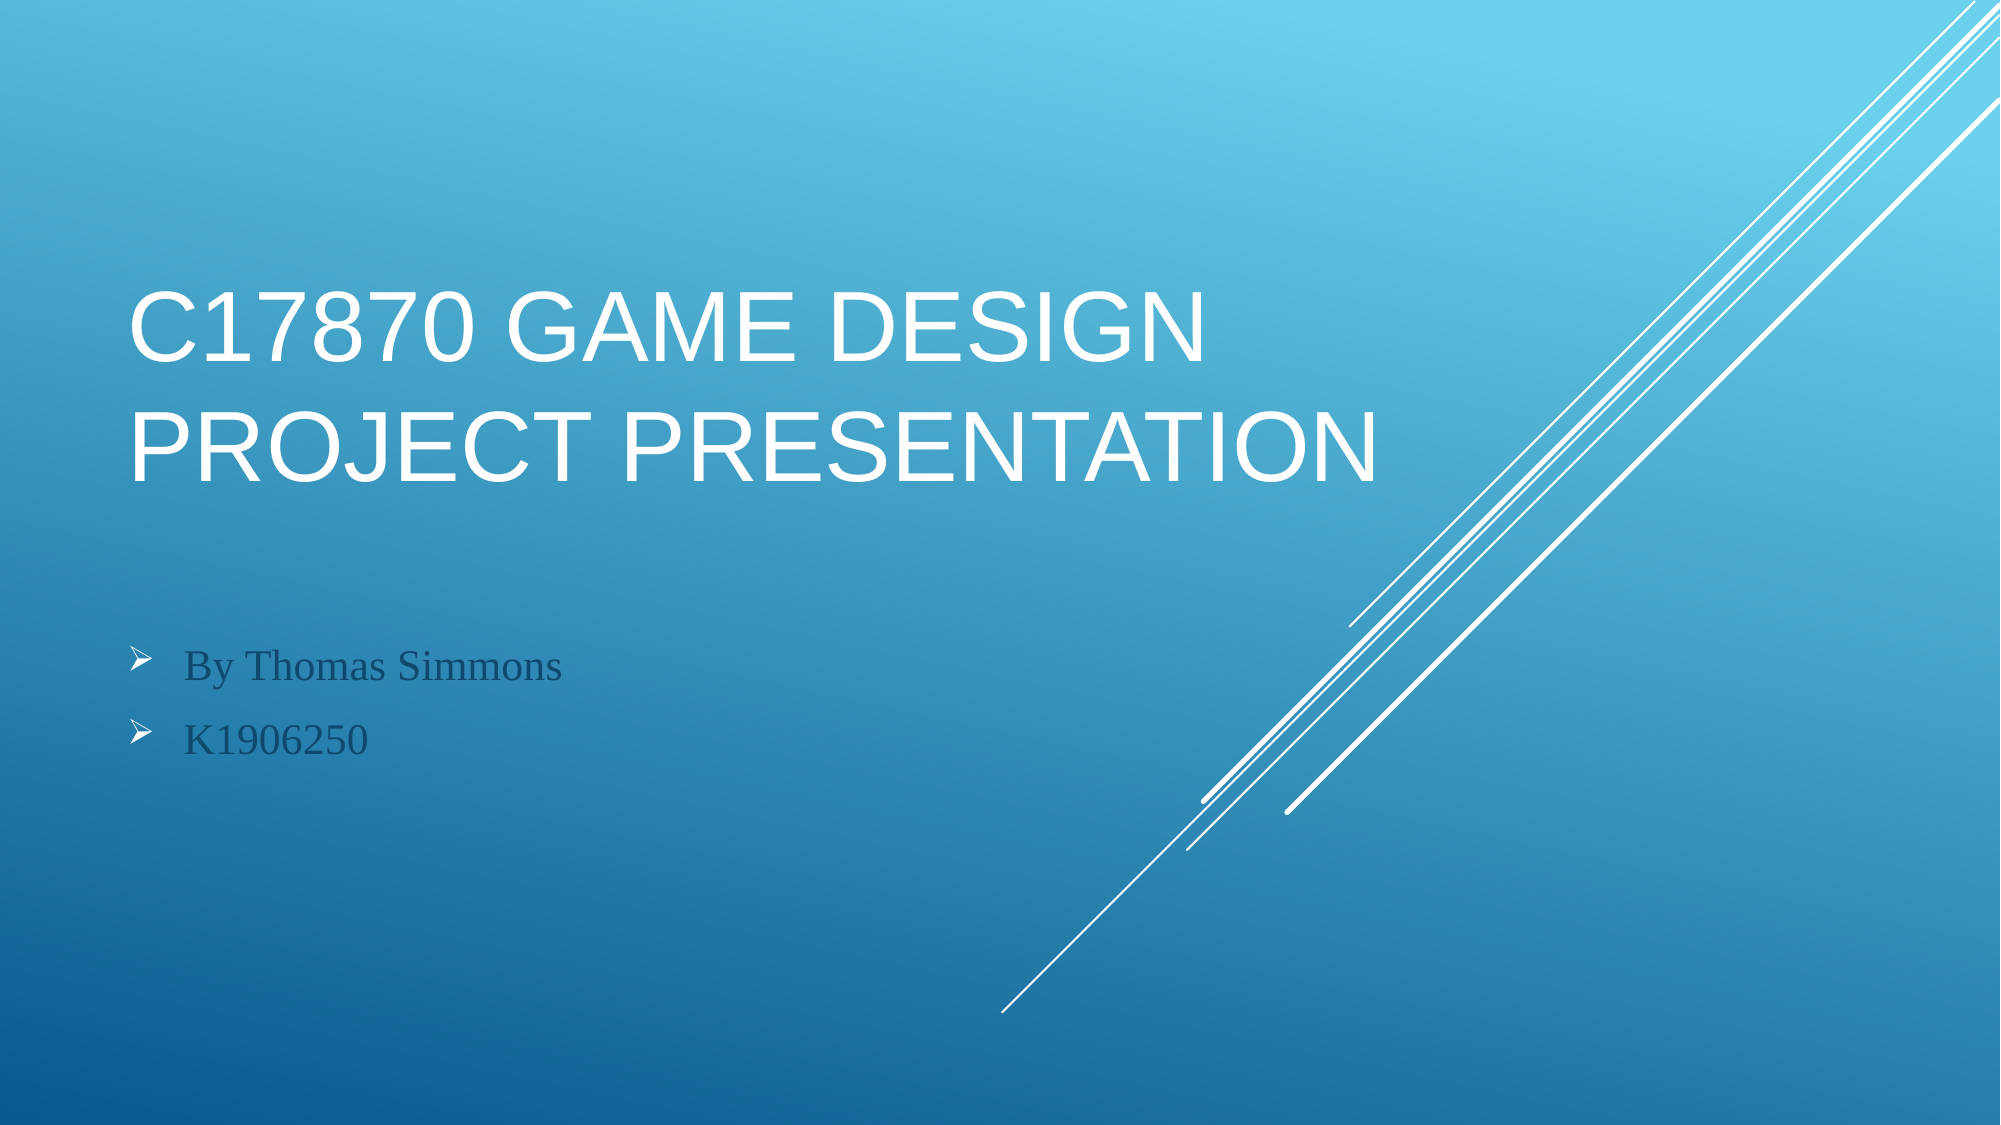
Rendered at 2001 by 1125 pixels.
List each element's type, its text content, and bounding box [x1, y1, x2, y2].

subtitle By Thomas Simmons K1906250 [112, 629, 1163, 949]
title C17870 Game design Project Presentation [112, 141, 1559, 630]
